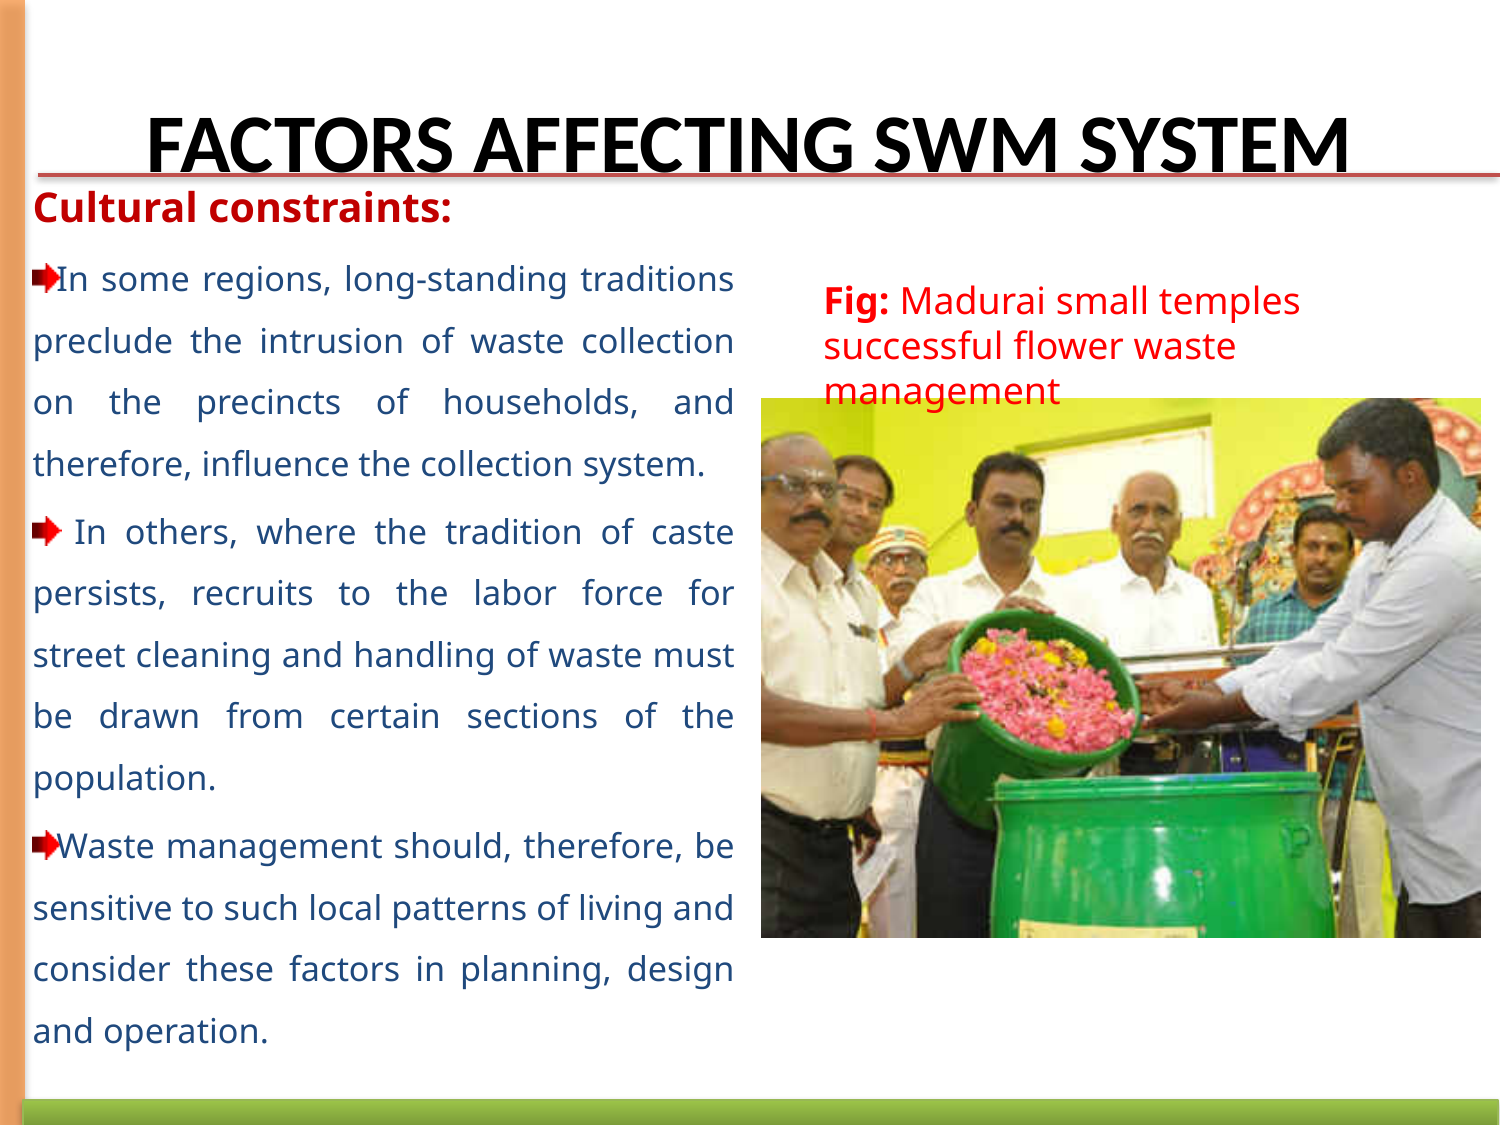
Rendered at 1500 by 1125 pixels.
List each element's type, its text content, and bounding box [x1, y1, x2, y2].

list Cultural constraints: In some regions, long-standing traditions preclude the intrusion of waste collection on the precincts of households, and therefore, influence the collection system. In others, where the tradition of caste persists, recruits to the labor force for street cleaning and handling of waste must be drawn from certain sections of the population. Waste management should, therefore, be sensitive to such local patterns of living and consider these factors in planning, design and operation. [17, 149, 750, 1071]
picture [32, 263, 62, 293]
text_box Fig: Madurai small temples successful flower waste management [808, 269, 1447, 396]
title FACTORS AFFECTING SWM SYSTEM [75, 45, 1425, 233]
picture [761, 398, 1481, 938]
picture [32, 830, 62, 860]
picture [32, 516, 62, 546]
